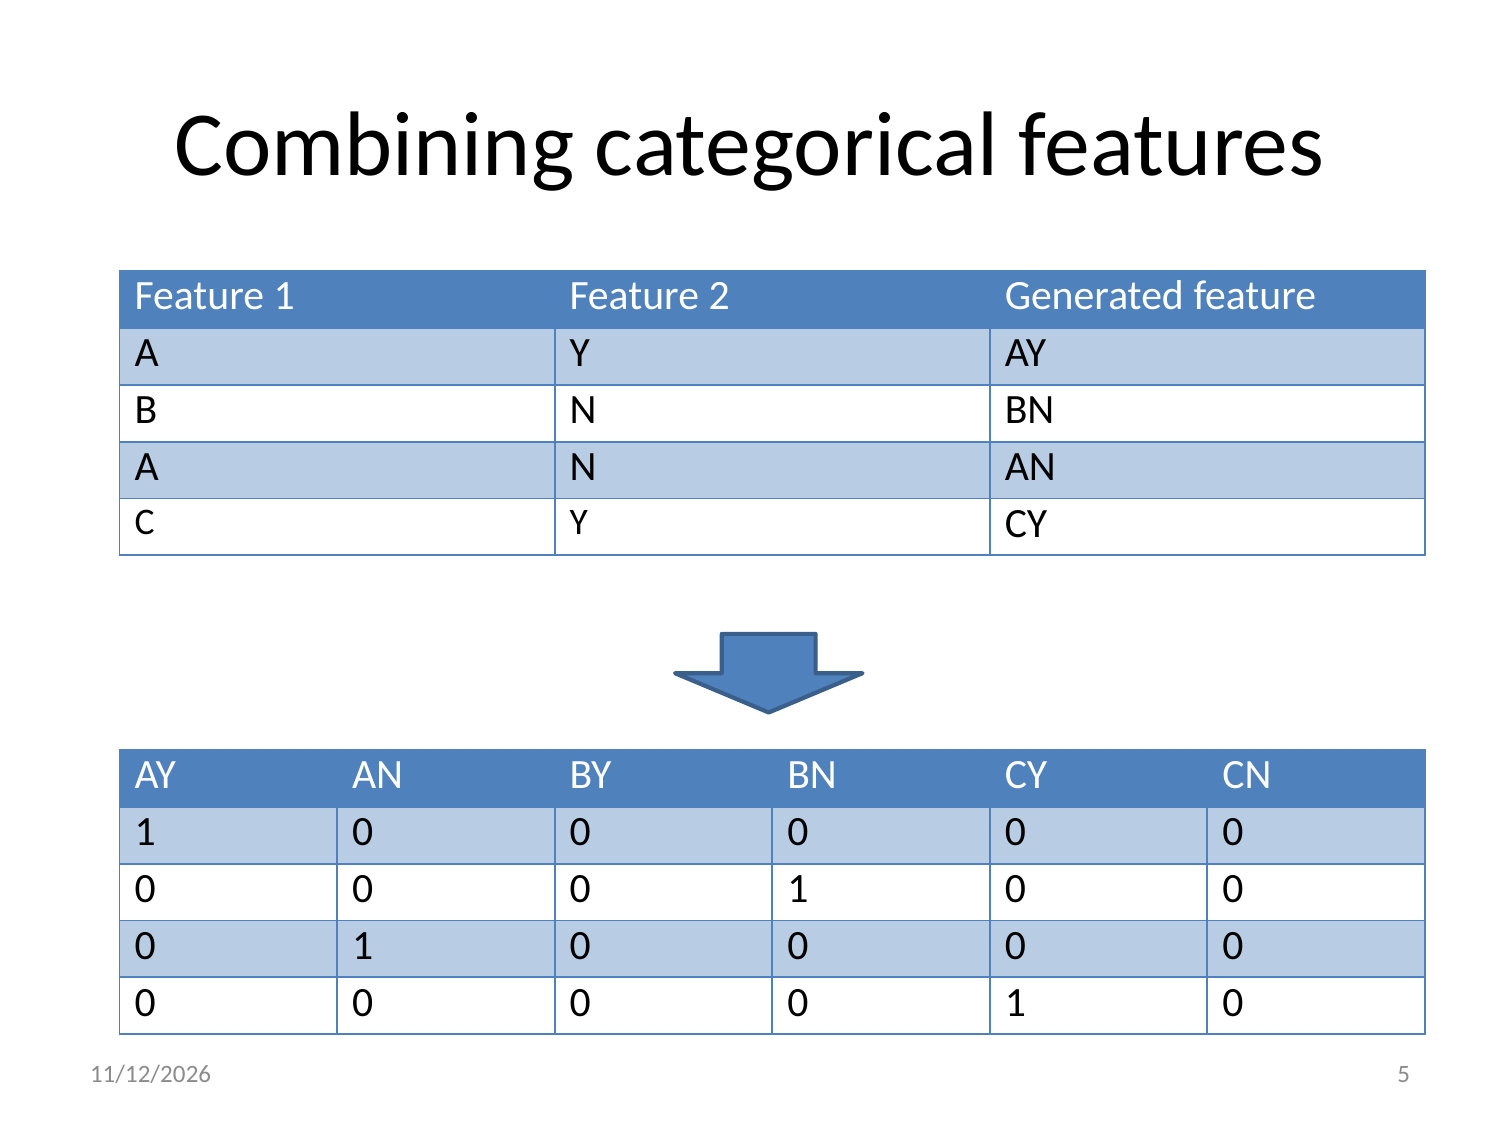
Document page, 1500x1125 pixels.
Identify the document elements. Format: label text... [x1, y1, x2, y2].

table_cell Y [556, 329, 989, 384]
table_cell 0 [773, 808, 989, 863]
slide_number 5 [1074, 1042, 1425, 1103]
table_header CN [1208, 751, 1424, 806]
table_cell 1 [120, 808, 336, 863]
table_cell 0 [120, 921, 336, 976]
table_cell 1 [991, 978, 1206, 1033]
table_cell BN [991, 386, 1424, 441]
table_cell 0 [556, 865, 771, 920]
table_cell A [120, 443, 554, 498]
table_header AN [338, 751, 554, 806]
table_cell 0 [1208, 865, 1424, 920]
table_cell 0 [991, 808, 1206, 863]
table_cell 0 [556, 978, 771, 1033]
table_cell AN [991, 443, 1424, 498]
table_cell 0 [773, 921, 989, 976]
table_header BY [556, 751, 771, 806]
table_cell B [120, 386, 554, 441]
table_cell 0 [338, 978, 554, 1033]
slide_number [75, 1042, 425, 1103]
table_cell 0 [1208, 978, 1424, 1033]
table_cell 0 [556, 808, 771, 863]
table_cell A [120, 329, 554, 384]
table_cell N [556, 386, 989, 441]
table_cell 0 [556, 921, 771, 976]
table_cell 0 [1208, 808, 1424, 863]
table_cell 1 [773, 865, 989, 920]
table_cell CY [991, 499, 1424, 554]
table_header AY [120, 751, 336, 806]
table_cell 0 [338, 808, 554, 863]
table_cell 0 [991, 921, 1206, 976]
table_cell 0 [1208, 921, 1424, 976]
table_cell 0 [120, 865, 336, 920]
title Combining categorical features [75, 45, 1425, 233]
table_cell N [556, 443, 989, 498]
table_header Feature 1 [120, 272, 554, 327]
table_cell 1 [338, 921, 554, 976]
table_cell 0 [773, 978, 989, 1033]
text_box [672, 631, 865, 715]
table_header CY [991, 751, 1206, 806]
table_cell C [120, 499, 554, 554]
table_header Generated feature [991, 272, 1424, 327]
table_cell 0 [120, 978, 336, 1033]
table_header BN [773, 751, 989, 806]
table_cell Y [556, 499, 989, 554]
table_header Feature 2 [556, 272, 989, 327]
table_cell 0 [991, 865, 1206, 920]
table_cell 0 [338, 865, 554, 920]
table_cell AY [991, 329, 1424, 384]
